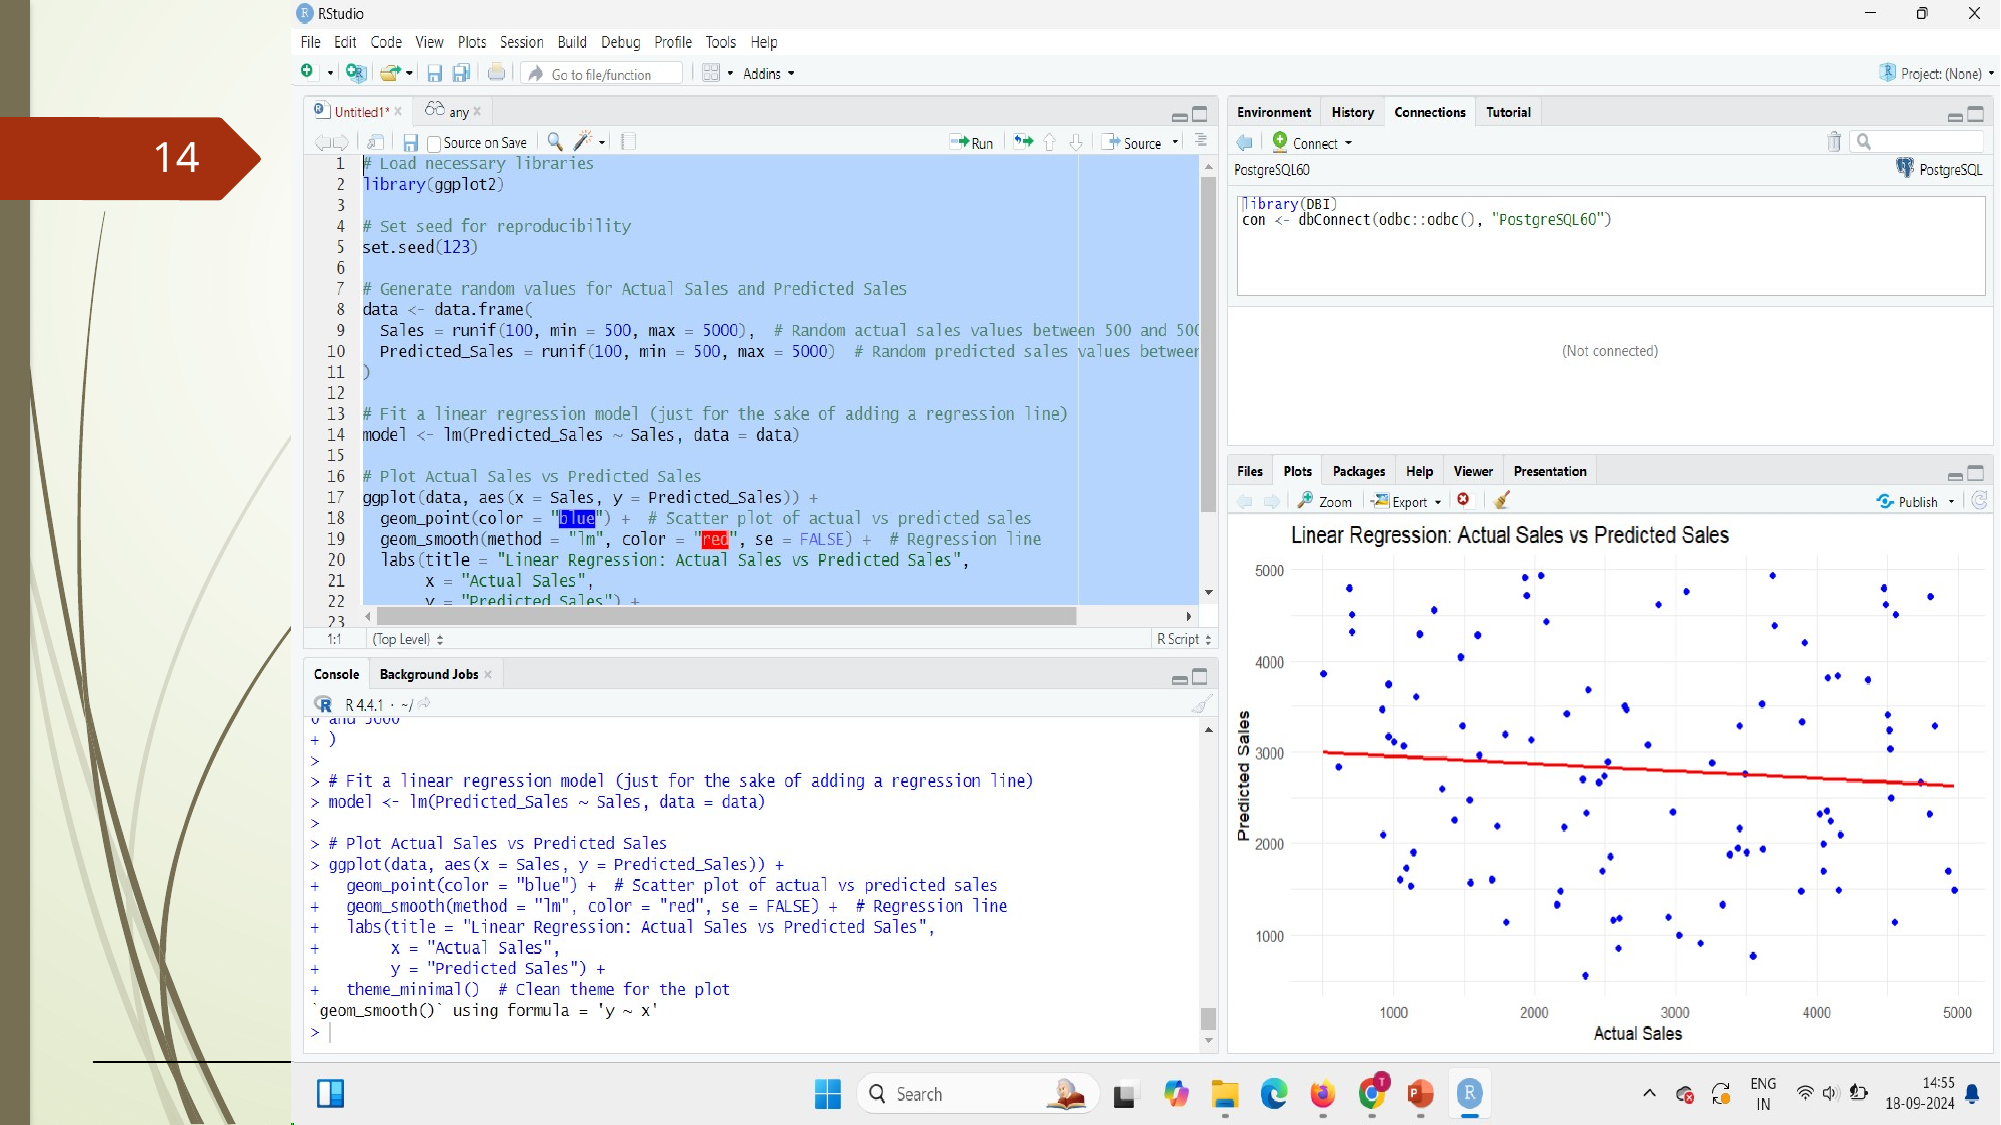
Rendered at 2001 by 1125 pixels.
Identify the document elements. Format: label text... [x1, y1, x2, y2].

slide_number 14 [87, 129, 216, 190]
picture [291, 0, 2000, 1125]
